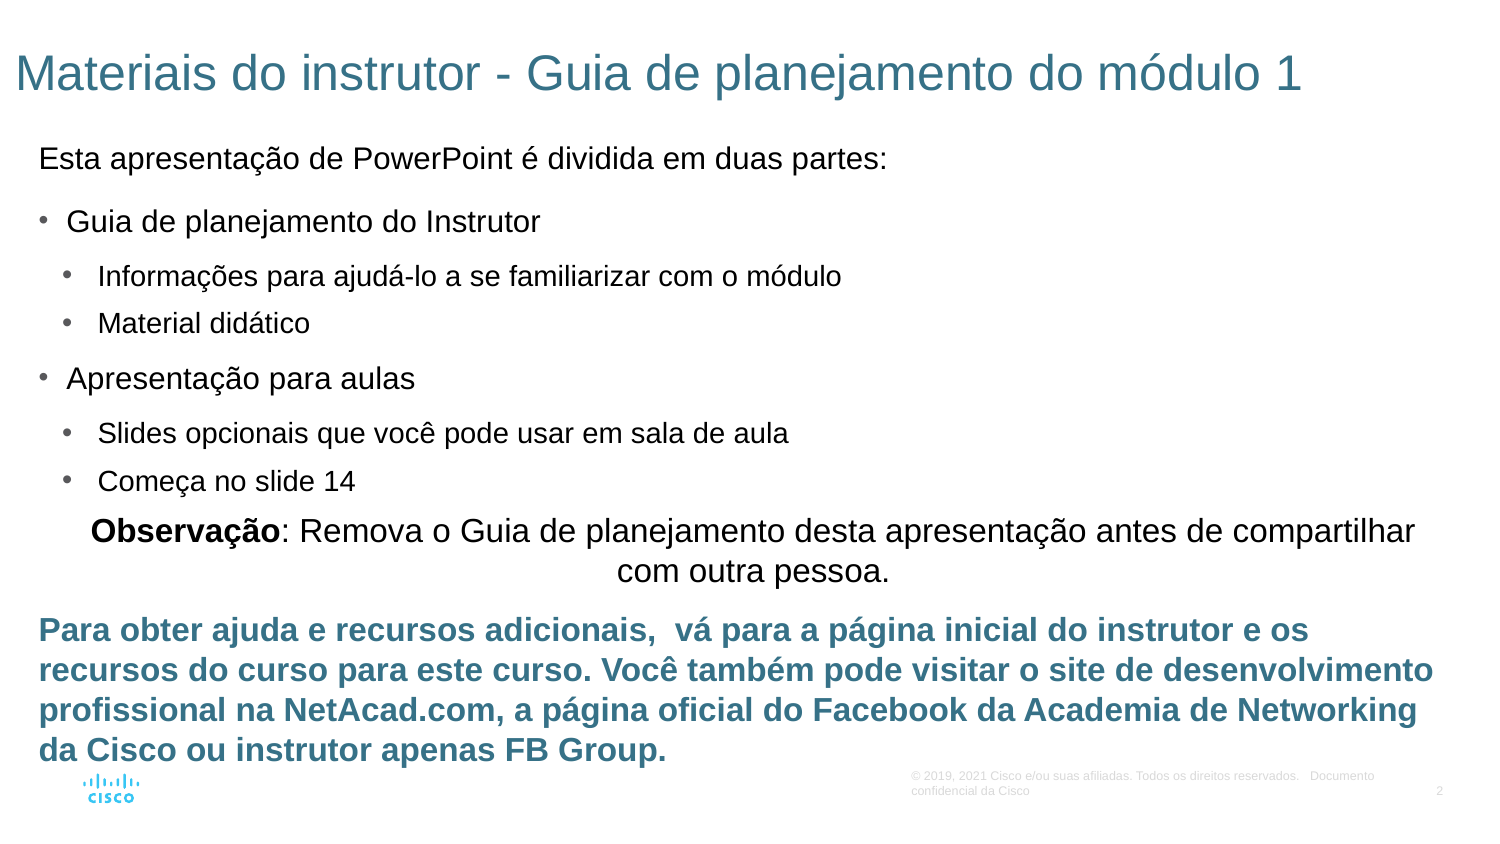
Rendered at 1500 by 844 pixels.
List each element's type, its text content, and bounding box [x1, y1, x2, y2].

list Esta apresentação de PowerPoint é dividida em duas partes: Guia de planejamento do Instrutor Informações para ajudá-lo a se familiarizar com o módulo Material didático Apresentação para aulas Slides opcionais que você pode usar em sala de aula Começa no slide 14 Observação: Remova o Guia de planejamento desta apresentação antes de compartilhar com outra pessoa. Para obter ajuda e recursos adicionais, vá para a página inicial do instrutor e os recursos do curso para este curso. Você também pode visitar o site de desenvolvimento profissional na NetAcad.com, a página oficial do Facebook da Academia de Networking da Cisco ou instrutor apenas FB Group. [23, 131, 1476, 746]
title Materiais do instrutor - Guia de planejamento do módulo 1 [0, 8, 1500, 133]
